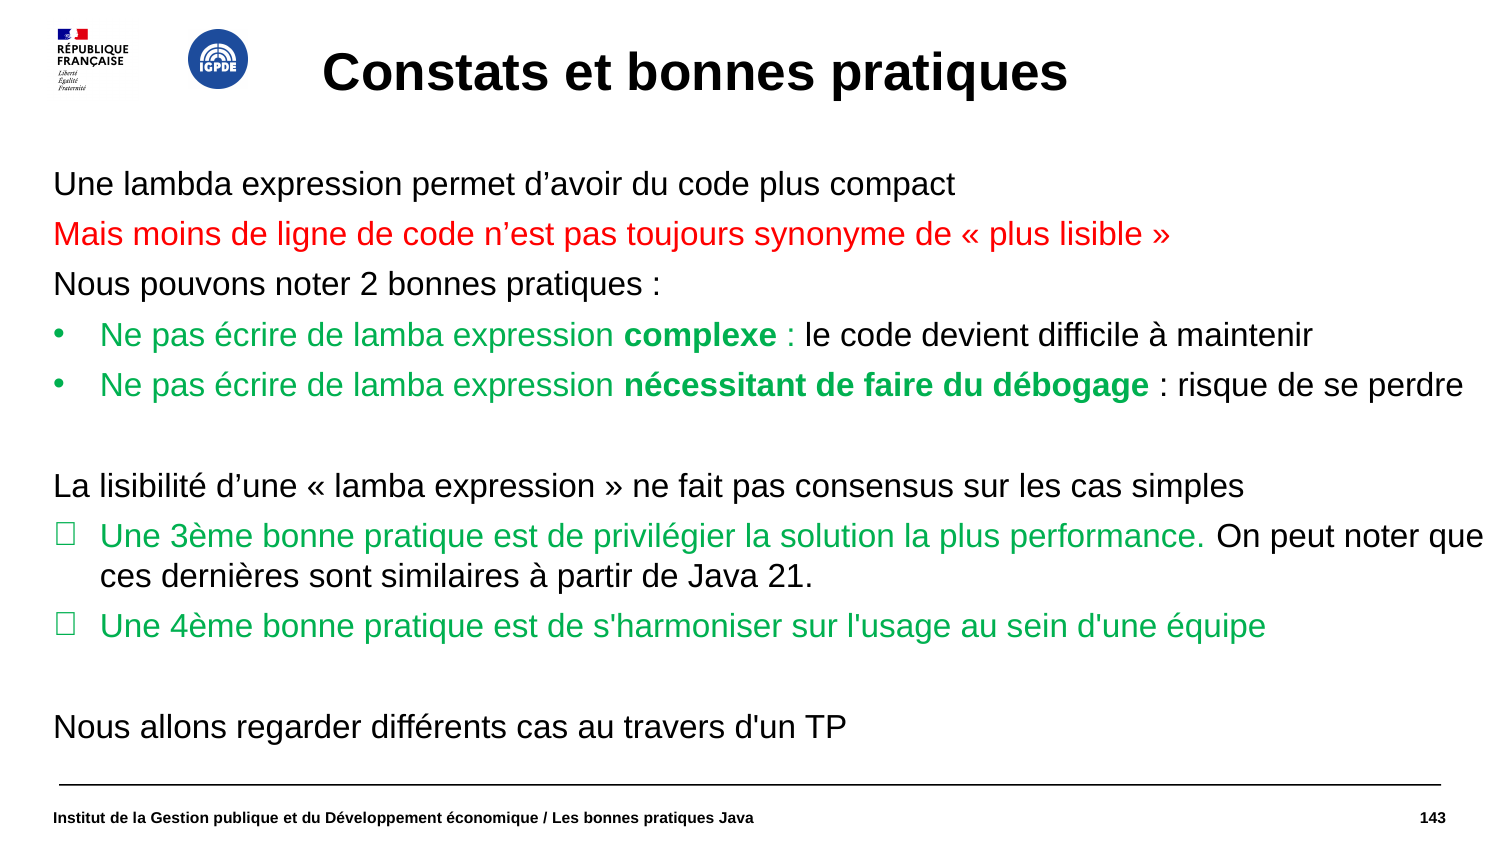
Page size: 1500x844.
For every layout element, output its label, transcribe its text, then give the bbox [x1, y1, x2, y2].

slide_number 1 [1224, 787, 1447, 844]
footer Institut de la Gestion publique et du Développement économique / Les bonnes pratiques Java [53, 787, 780, 844]
list Une lambda expression permet d’avoir du code plus compact Mais moins de ligne de code n’est pas toujours synonyme de « plus lisible » Nous pouvons noter 2 bonnes pratiques : Ne pas écrire de lamba expression complexe : le code devient difficile à maintenir Ne pas écrire de lamba expression nécessitant de faire du débogage : risque de se perdre La lisibilité d’une « lamba expression » ne fait pas consensus sur les cas simples Une 3ème bonne pratique est de privilégier la solution la plus performance. On peut noter que ces dernières sont similaires à partir de Java 21. Une 4ème bonne pratique est de s'harmoniser sur l'usage au sein d'une équipe Nous allons regarder différents cas au travers d'un TP [53, 161, 1495, 789]
picture [188, 29, 248, 89]
title Constats et bonnes pratiques [322, 44, 1282, 116]
picture [47, 18, 139, 101]
